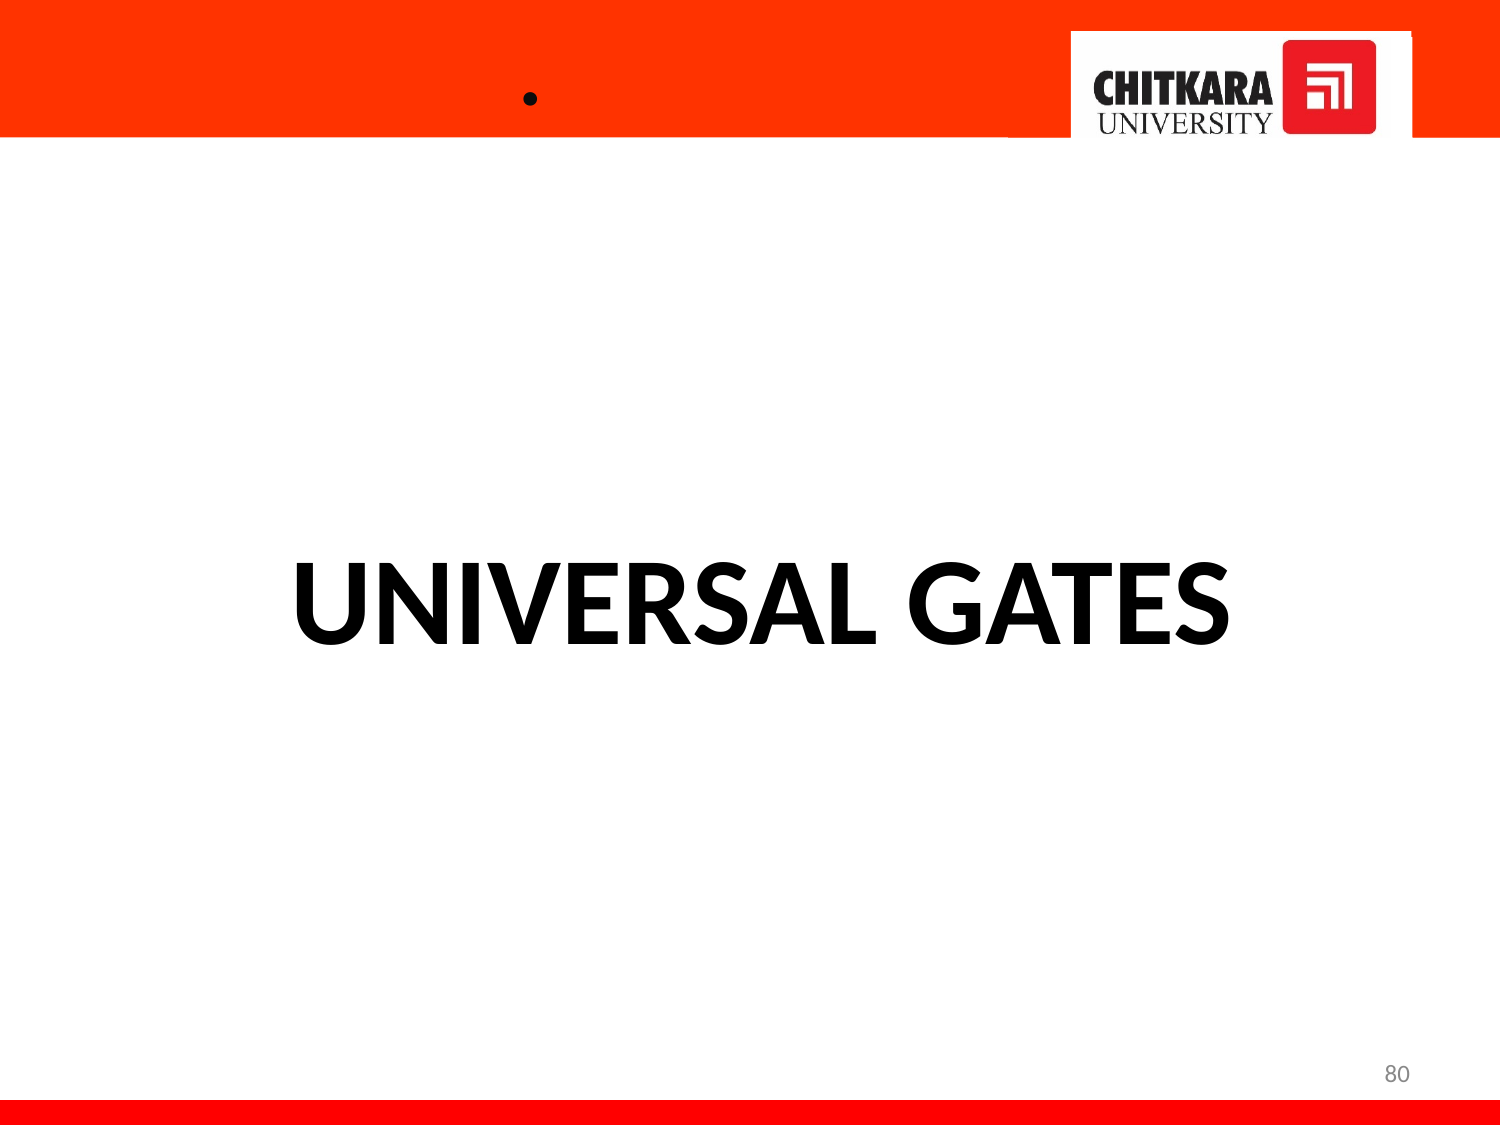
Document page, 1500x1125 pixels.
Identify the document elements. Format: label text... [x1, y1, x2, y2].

list UNIVERSAL GATES [27, 174, 1478, 1043]
slide_number 80 [1074, 1042, 1425, 1103]
picture [1074, 37, 1391, 138]
title . [0, 0, 1063, 138]
